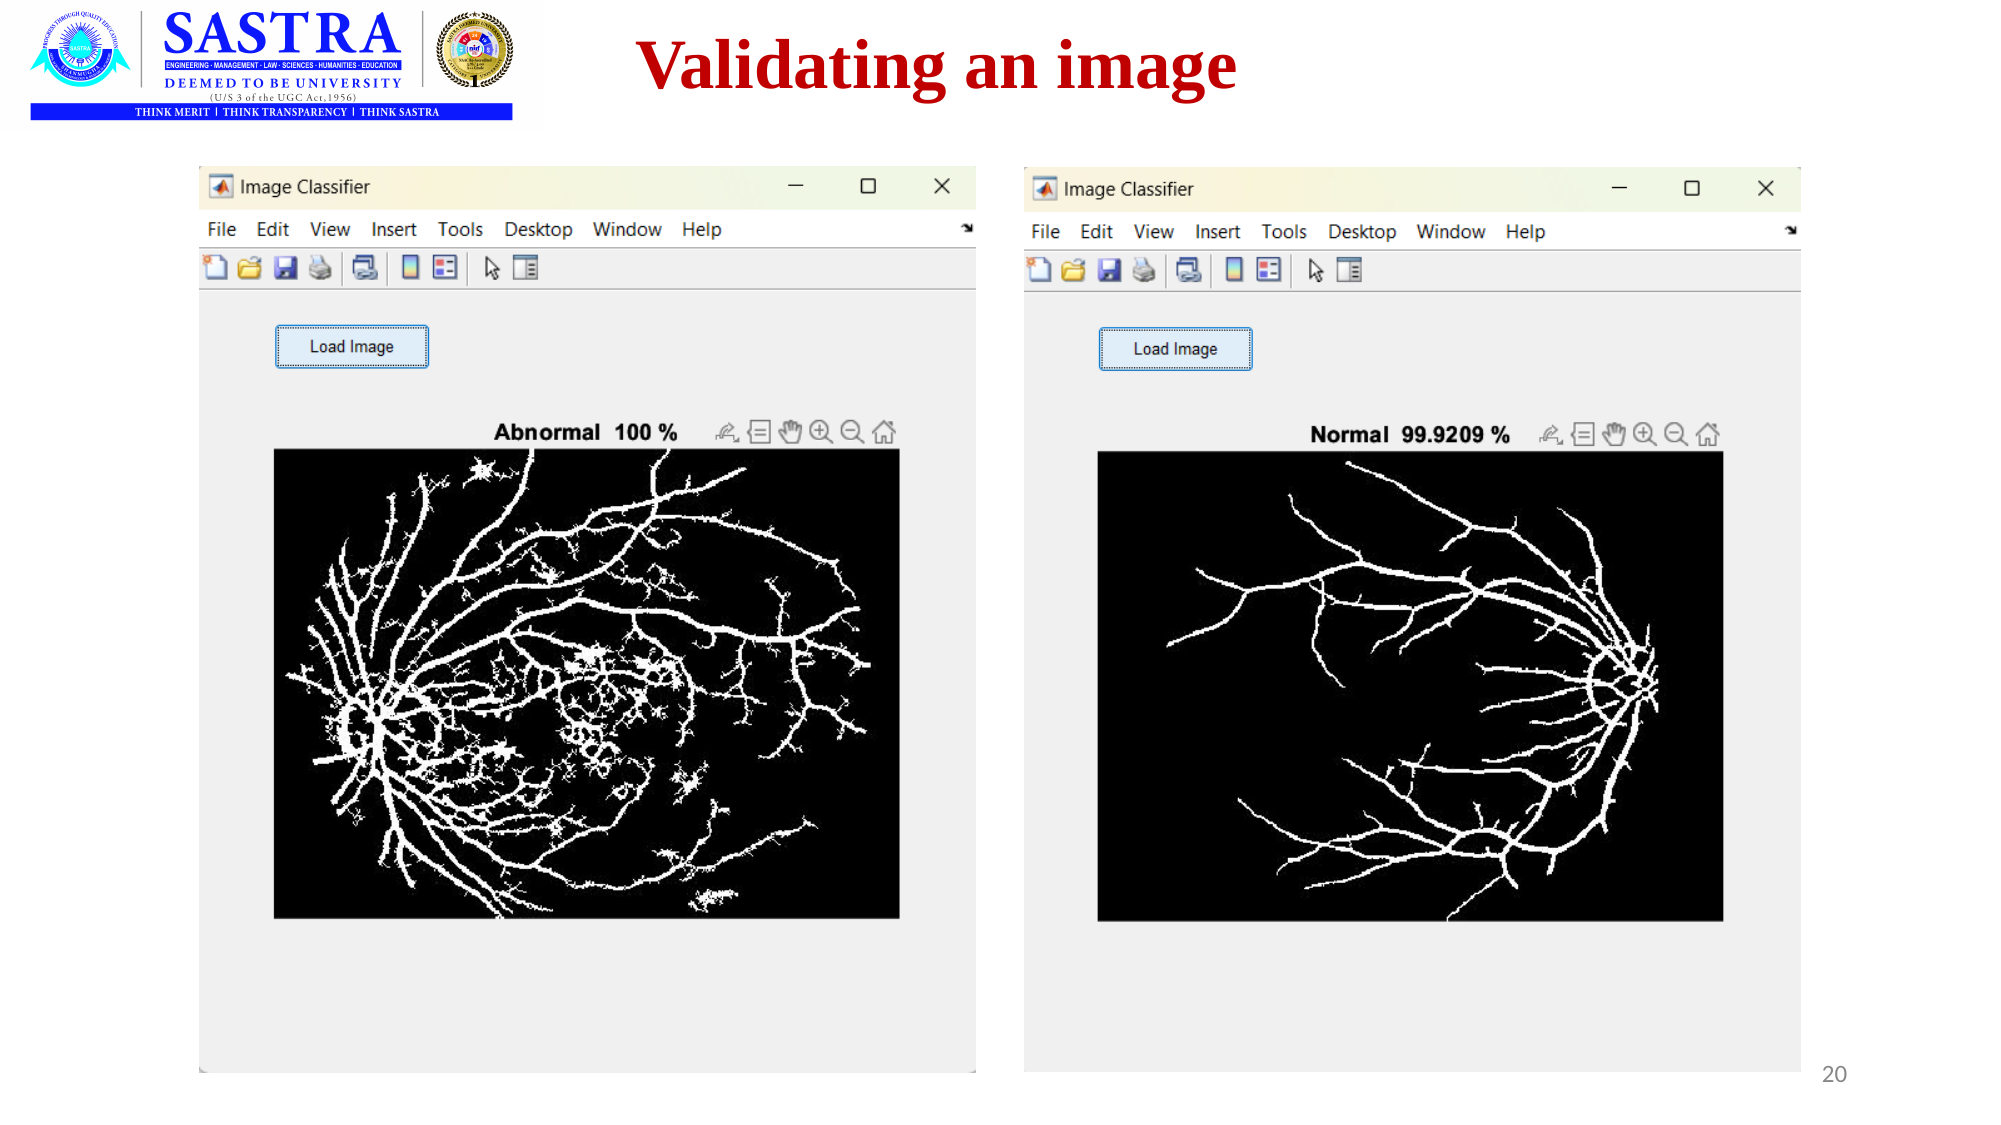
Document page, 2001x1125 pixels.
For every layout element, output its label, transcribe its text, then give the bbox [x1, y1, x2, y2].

slide_number 20 [1412, 1042, 1863, 1103]
picture [0, 0, 543, 131]
title Validating an image [620, 19, 1689, 112]
picture [199, 166, 976, 1073]
picture [1024, 167, 1801, 1072]
